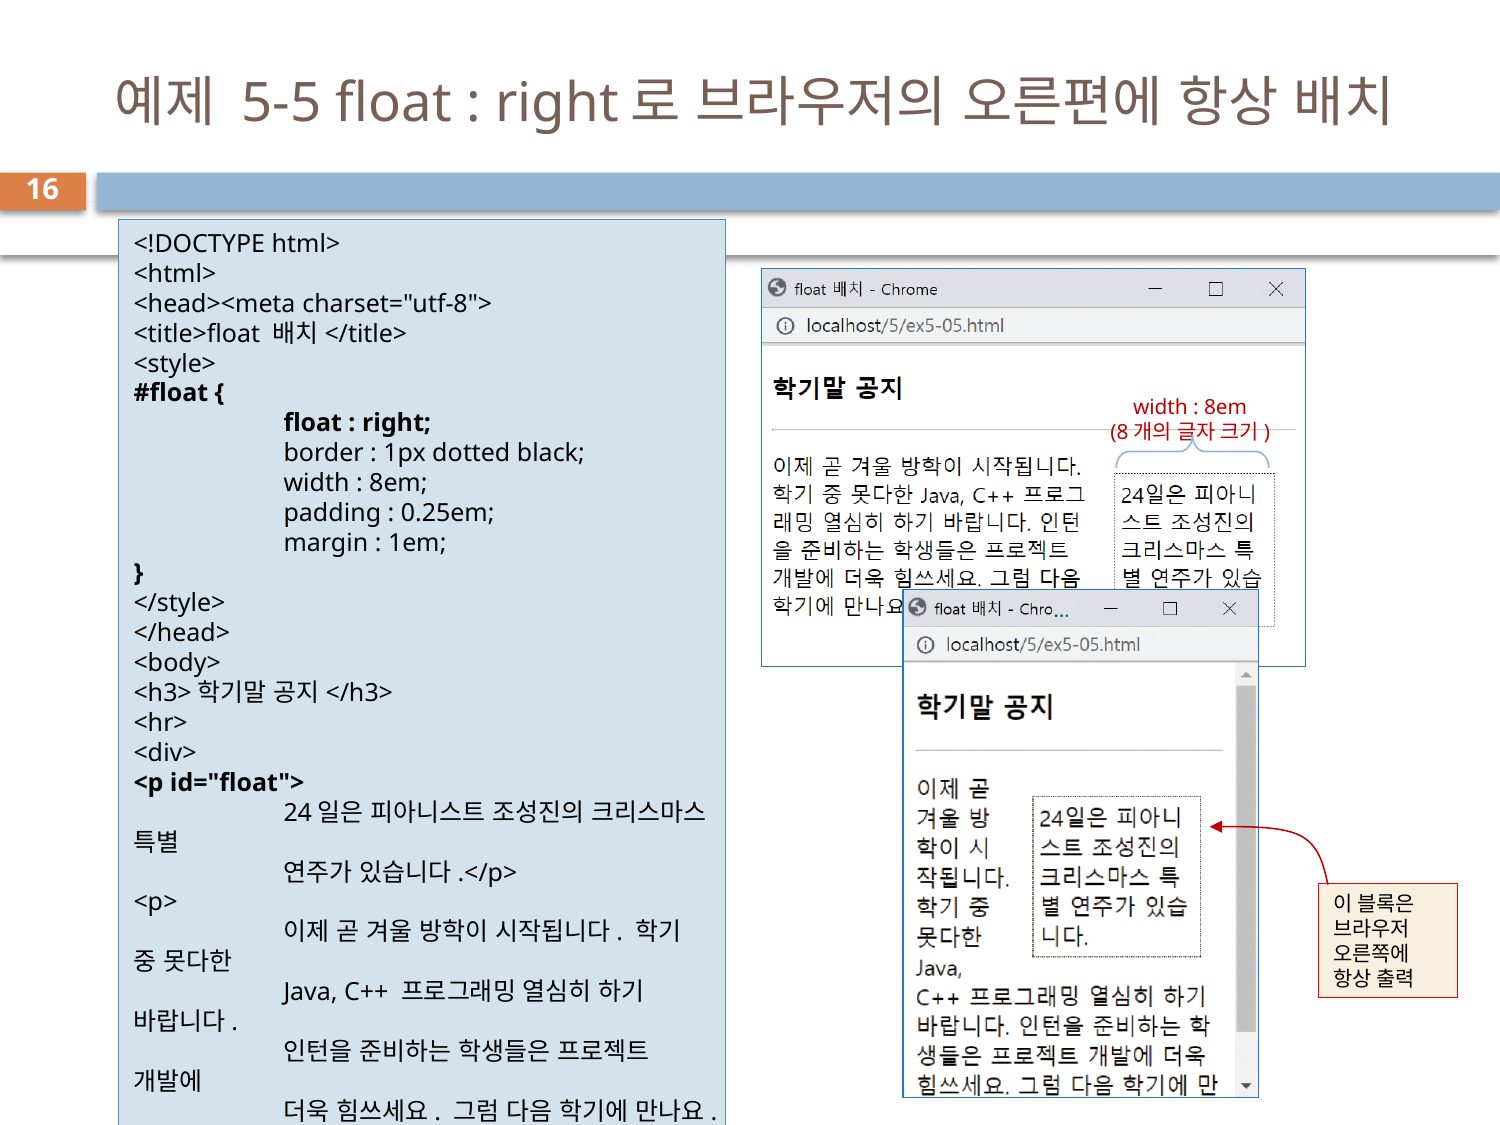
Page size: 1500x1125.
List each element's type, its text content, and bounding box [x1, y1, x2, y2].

text_box <!DOCTYPE html> <html> <head><meta charset="utf-8"> <title>float 배치</title> <style> #float { float : right; border : 1px dotted black; width : 8em; padding : 0.25em; margin : 1em; } </style> </head> <body> <h3>학기말 공지</h3> <hr> <div> <p id="float"> 24일은 피아니스트 조성진의 크리스마스 특별 연주가 있습니다.</p> <p> 이제 곧 겨울 방학이 시작됩니다. 학기 중 못다한 Java, C++ 프로그래밍 열심히 하기 바랍니다. 인턴을 준비하는 학생들은 프로젝트 개발에 더욱 힘쓰세요. 그럼 다음 학기에 만나요.</p> </div> </body> </html> [118, 219, 726, 1125]
title 예제 5-5 float : right로 브라우저의 오른편에 항상 배치 [99, 37, 1438, 161]
picture [761, 269, 1305, 1098]
slide_number 16 [0, 170, 87, 211]
text_box 이 블록은 브라우저 오른쪽에 항상 출력 [1318, 883, 1458, 998]
text_box [1264, 826, 1330, 885]
